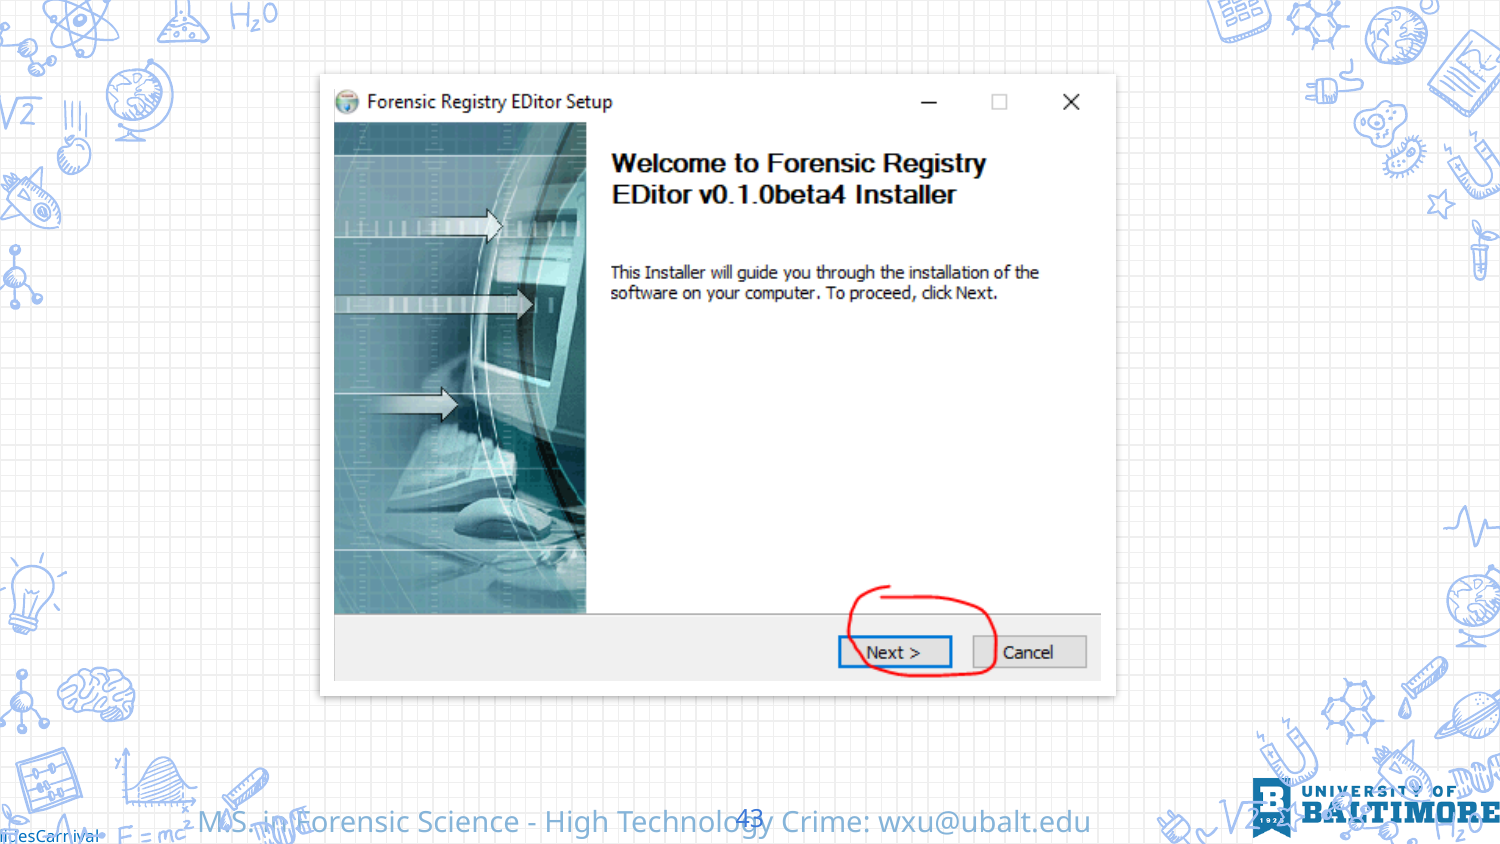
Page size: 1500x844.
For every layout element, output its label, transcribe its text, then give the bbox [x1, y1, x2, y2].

picture [1253, 771, 1500, 844]
picture [1381, 771, 1421, 792]
picture [1479, 779, 1483, 790]
picture [334, 88, 1102, 682]
picture [1354, 819, 1361, 827]
picture [1405, 773, 1430, 800]
picture [1388, 823, 1396, 835]
picture [1342, 796, 1349, 806]
picture [1471, 771, 1479, 786]
picture [1481, 771, 1489, 788]
slide_number 43 [705, 796, 795, 844]
picture [1375, 780, 1390, 791]
picture [1283, 771, 1308, 783]
picture [1408, 786, 1417, 792]
